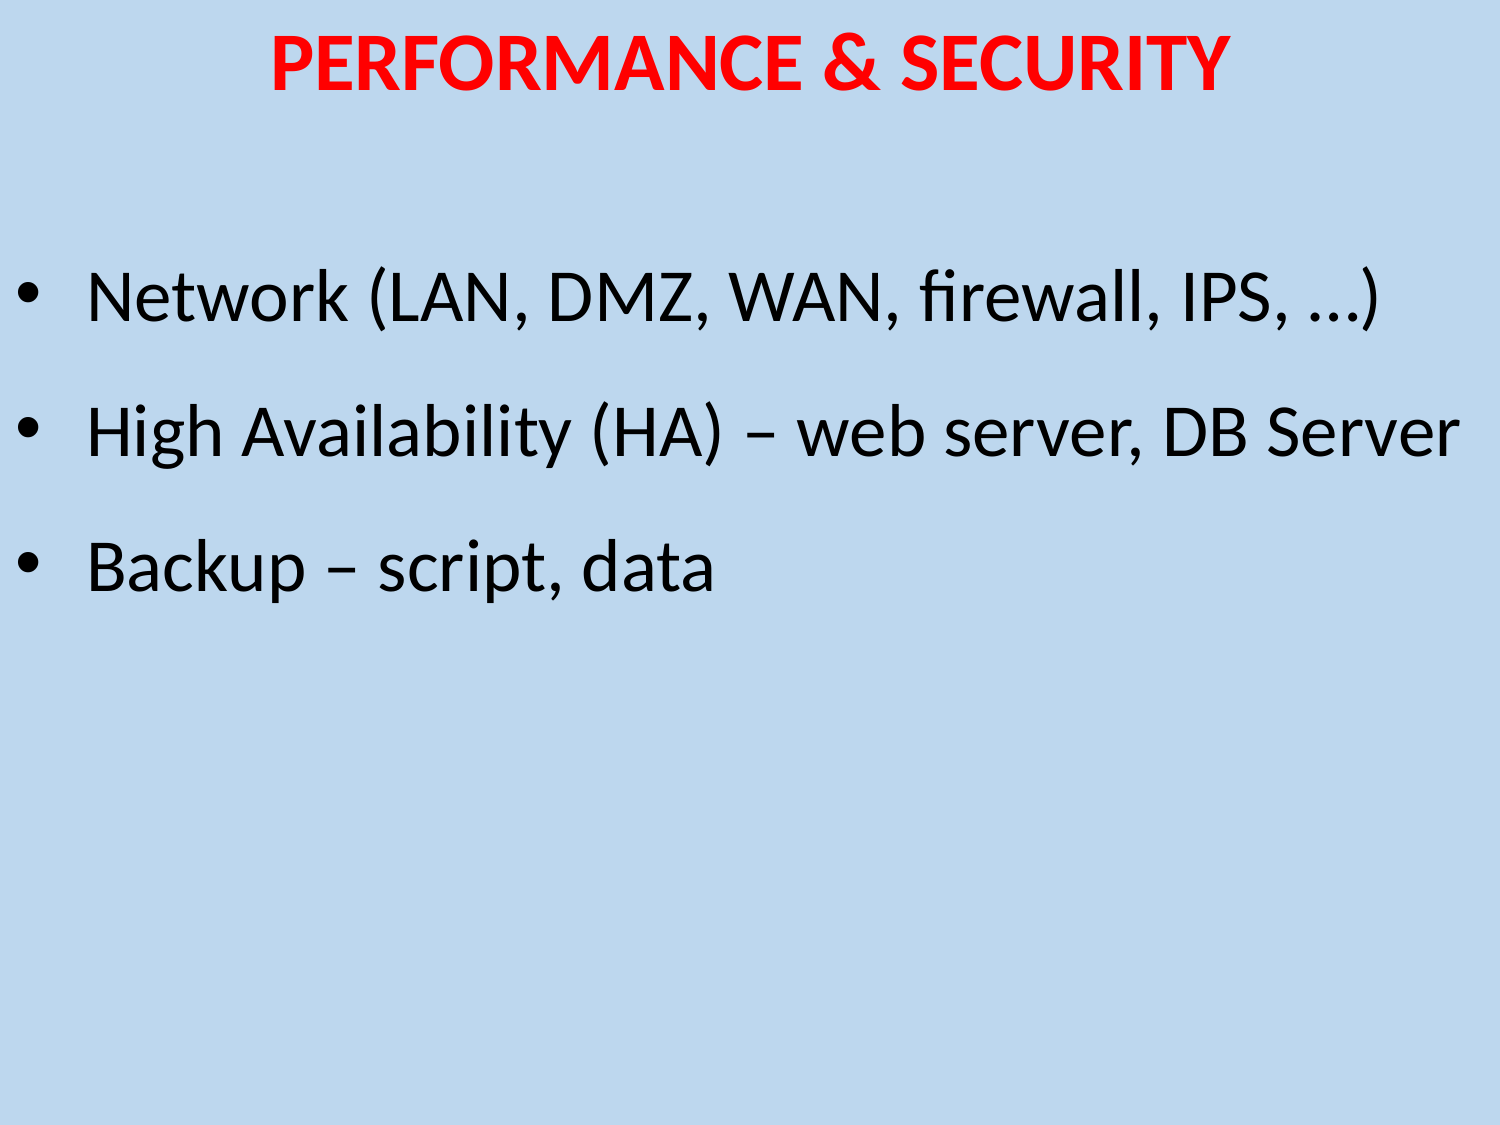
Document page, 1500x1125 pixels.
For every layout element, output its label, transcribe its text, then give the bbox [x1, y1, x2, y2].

text_box PERFORMANCE & SECURITY [0, 0, 1500, 115]
text_box Network (LAN, DMZ, WAN, firewall, IPS, …) High Availability (HA) – web server, DB Server Backup – script, data [1, 194, 1500, 615]
